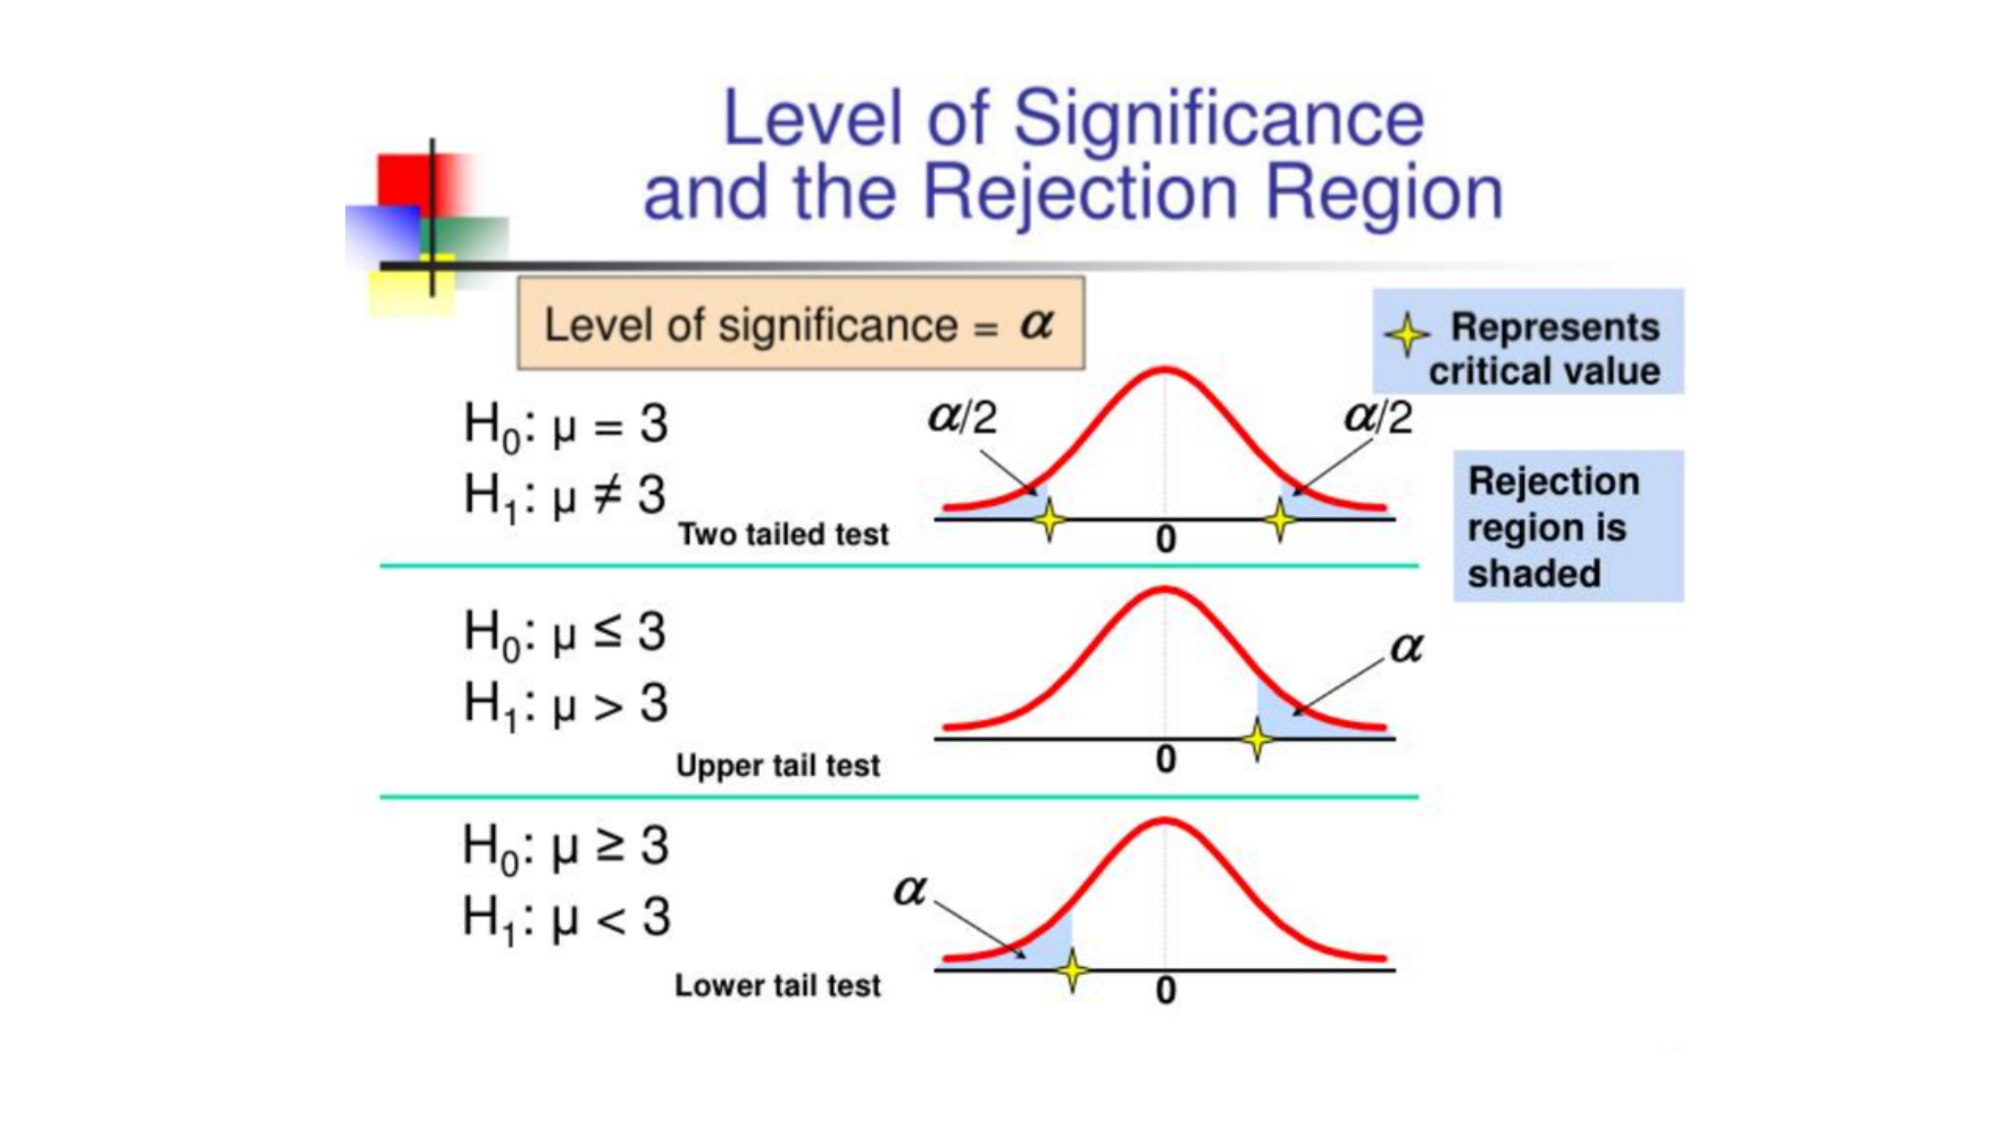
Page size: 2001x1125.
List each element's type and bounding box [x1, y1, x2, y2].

picture [211, 74, 1789, 1051]
